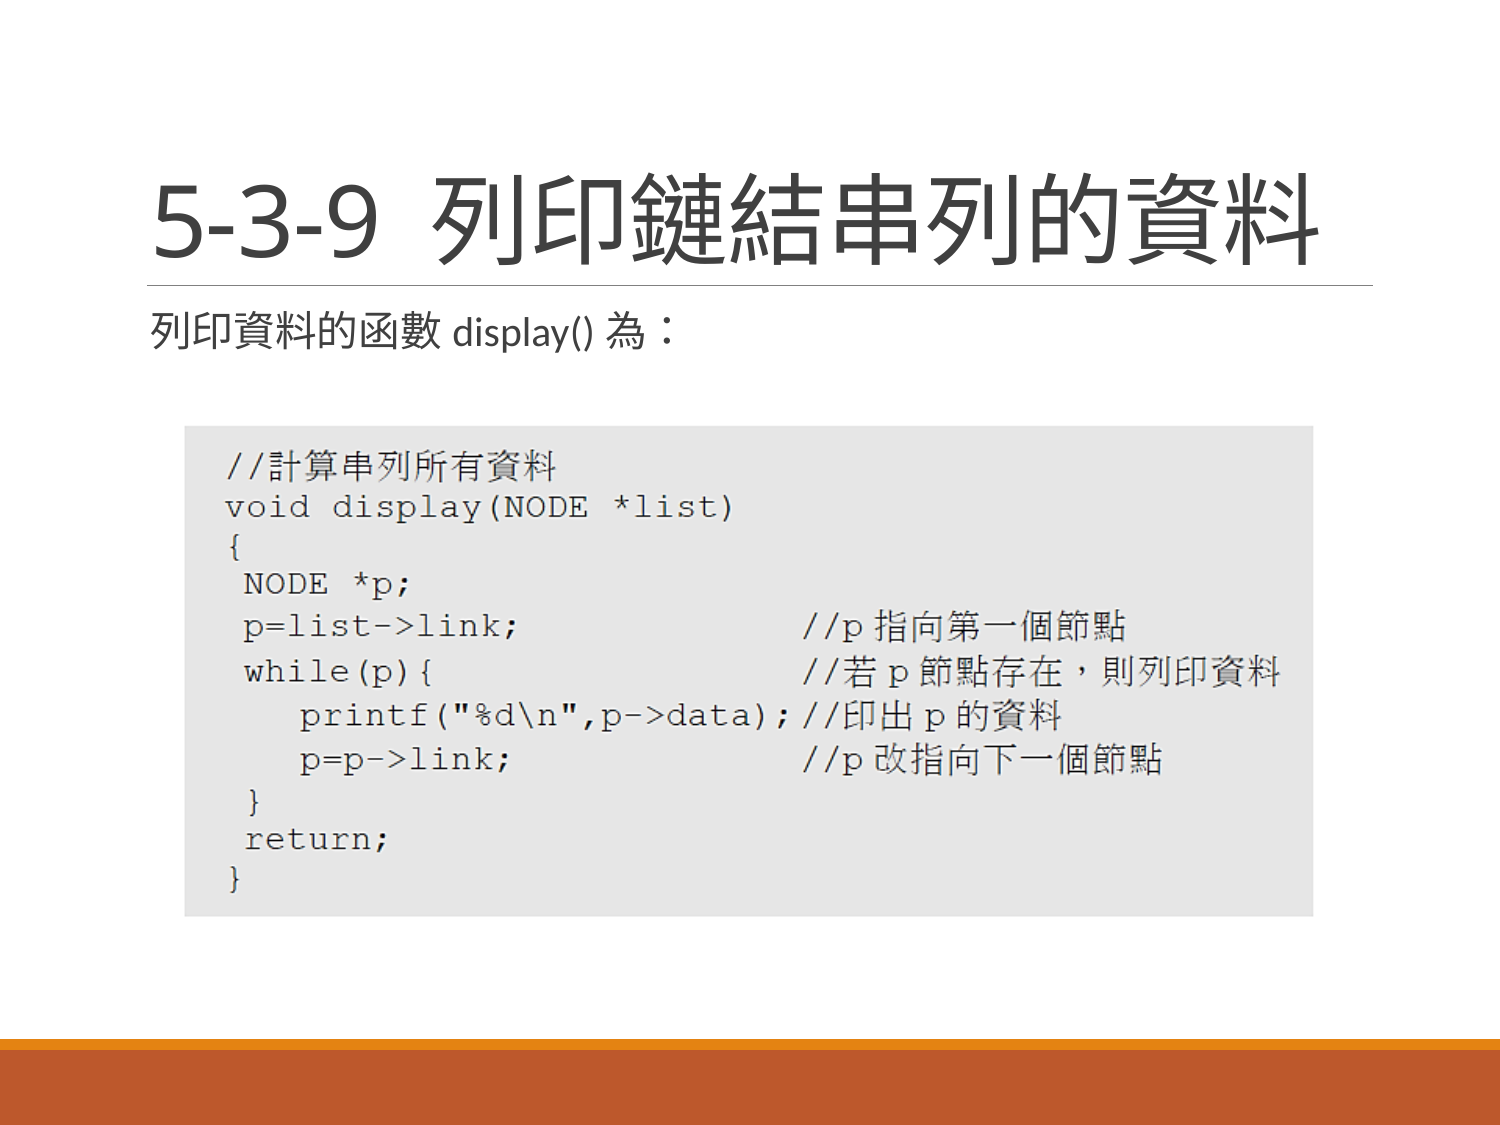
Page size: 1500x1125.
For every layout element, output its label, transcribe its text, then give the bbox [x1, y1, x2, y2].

title 5-3-9 列印鏈結串列的資料 [135, 47, 1373, 285]
picture [173, 420, 1327, 934]
list 列印資料的函數display()為： [135, 302, 1373, 963]
